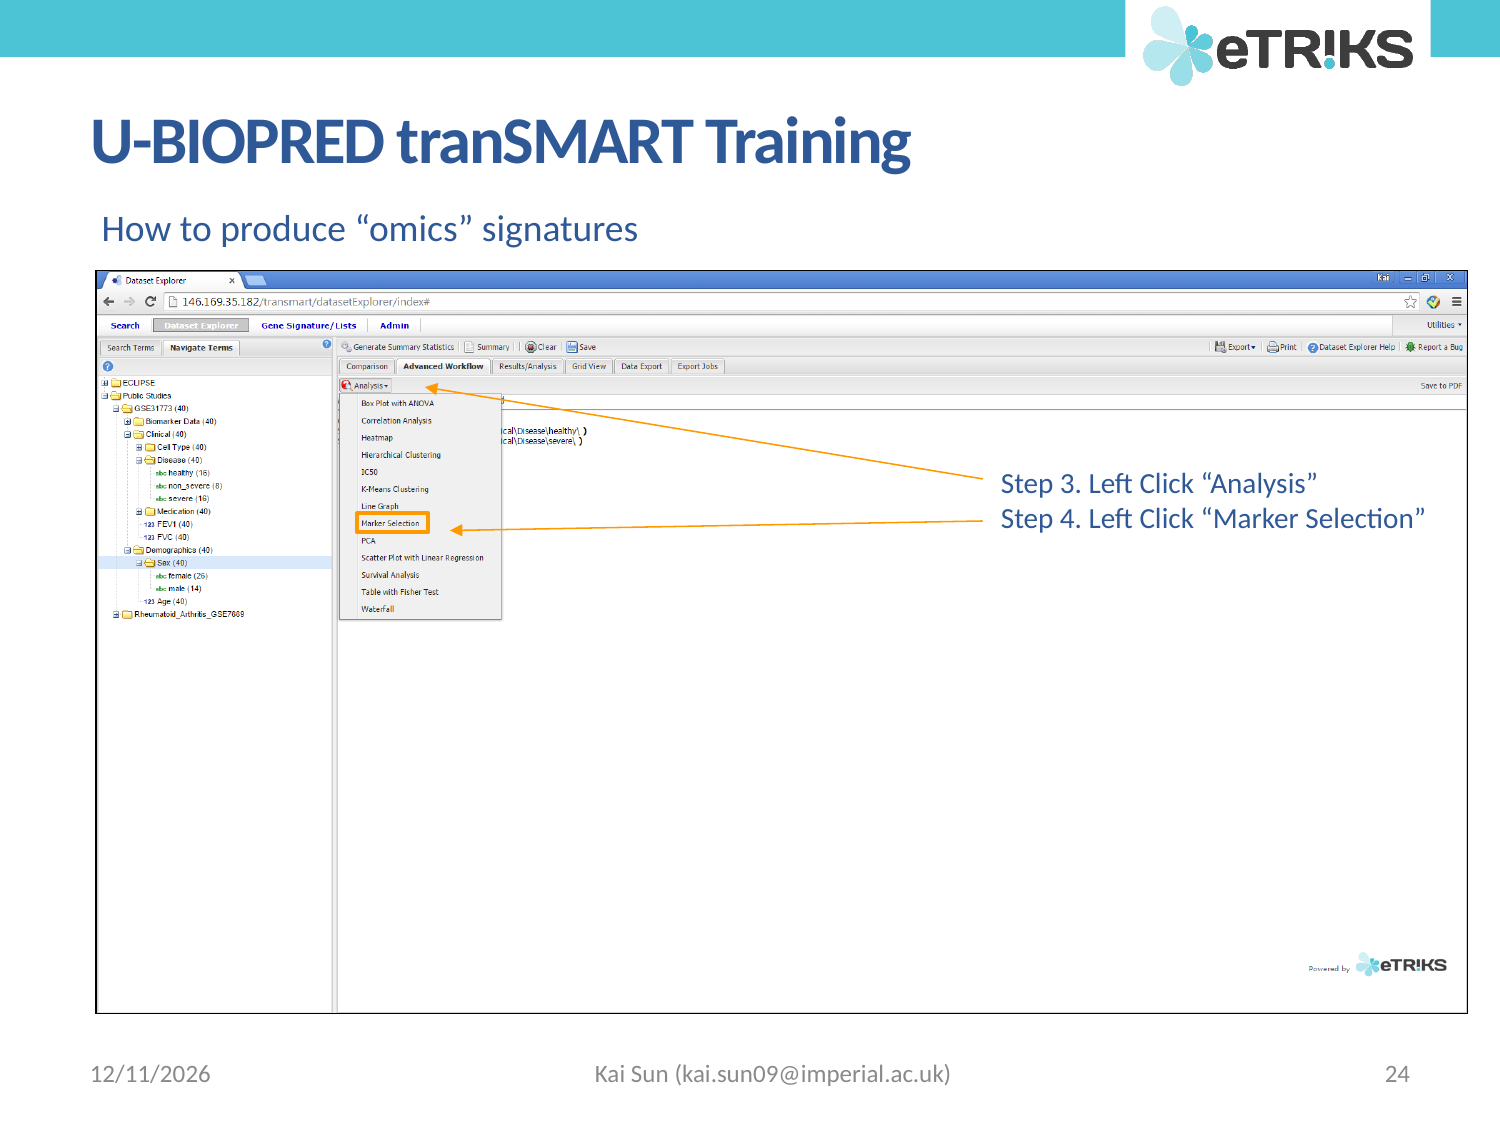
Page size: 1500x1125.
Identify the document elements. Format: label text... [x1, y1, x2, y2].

text_box U-BIOPRED tranSMART Training [75, 55, 1426, 219]
text_box 24 [1074, 1042, 1425, 1103]
text_box How to produce “omics” signatures [86, 196, 654, 257]
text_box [424, 386, 984, 480]
picture [1143, 6, 1413, 55]
picture [96, 270, 1467, 1013]
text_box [449, 520, 983, 531]
text_box Kai Sun (kai.sun09@imperial.ac.uk) [371, 1042, 1074, 1103]
text_box 14/01/2015 [75, 1042, 371, 1103]
